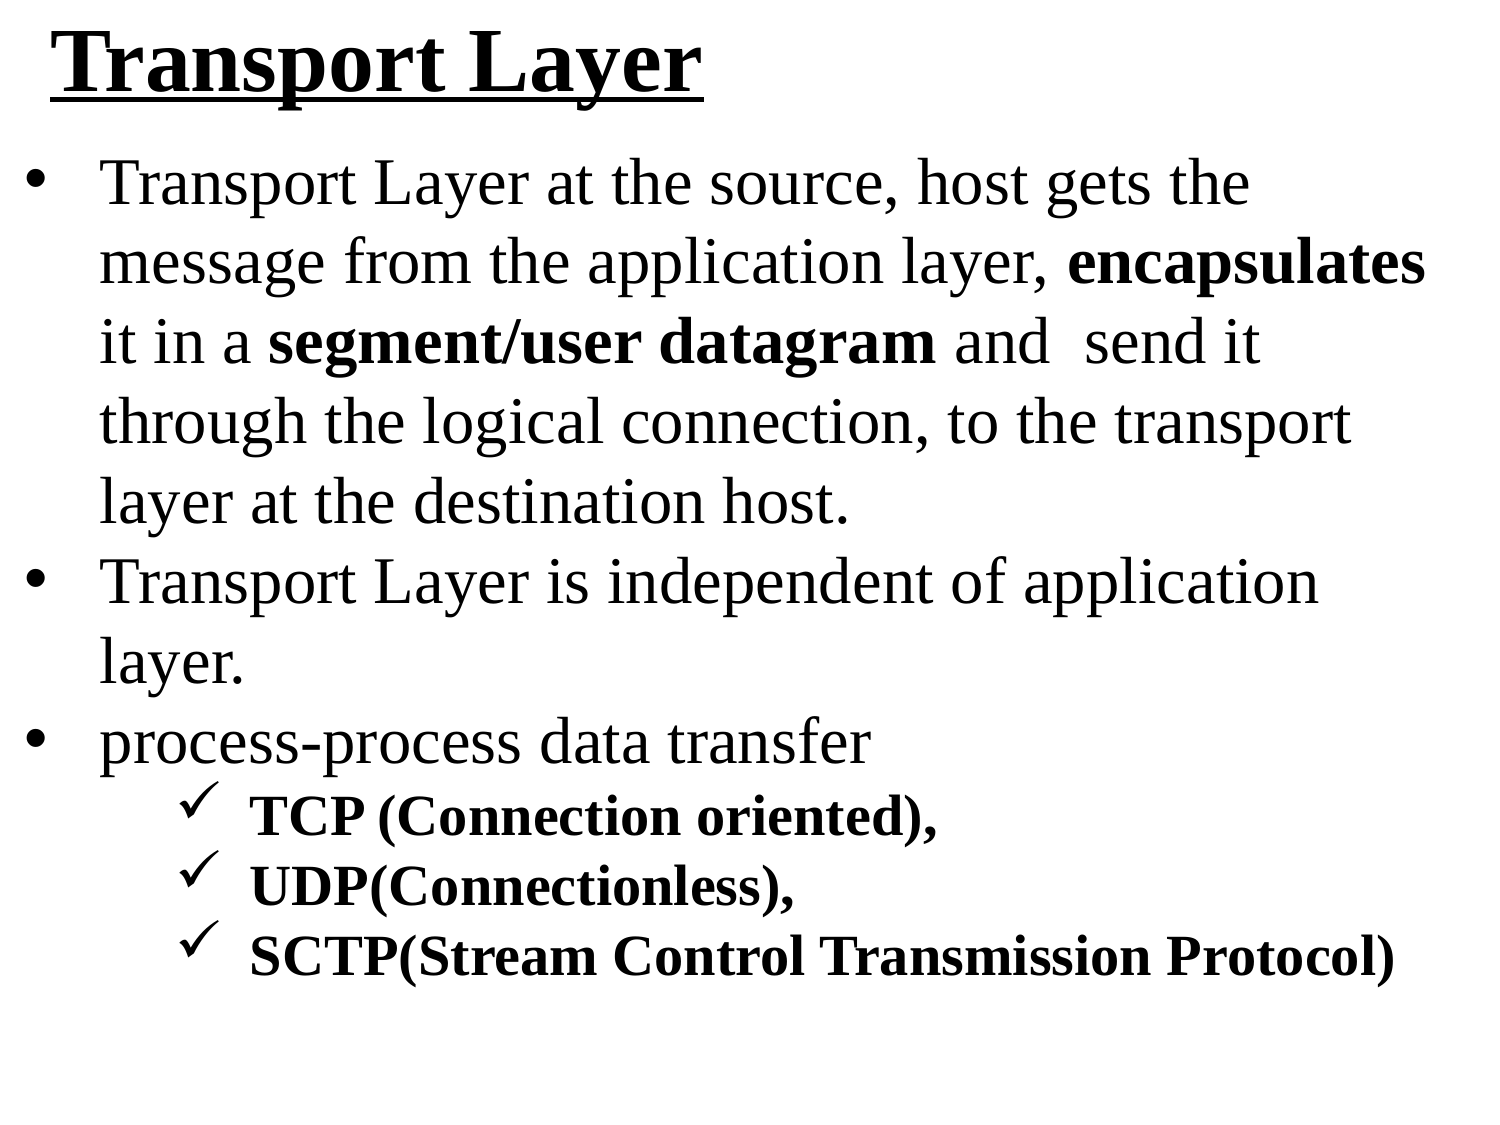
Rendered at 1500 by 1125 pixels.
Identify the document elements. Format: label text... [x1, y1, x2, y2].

text_box Transport Layer [49, 0, 1390, 137]
text_box Transport Layer at the source, host gets the message from the application layer, encapsulates it in a segment/user datagram and send it through the logical connection, to the transport layer at the destination host. Transport Layer is independent of application layer. process-process data transfer TCP (Connection oriented), UDP(Connectionless), SCTP(Stream Control Transmission Protocol) [24, 137, 1475, 1067]
